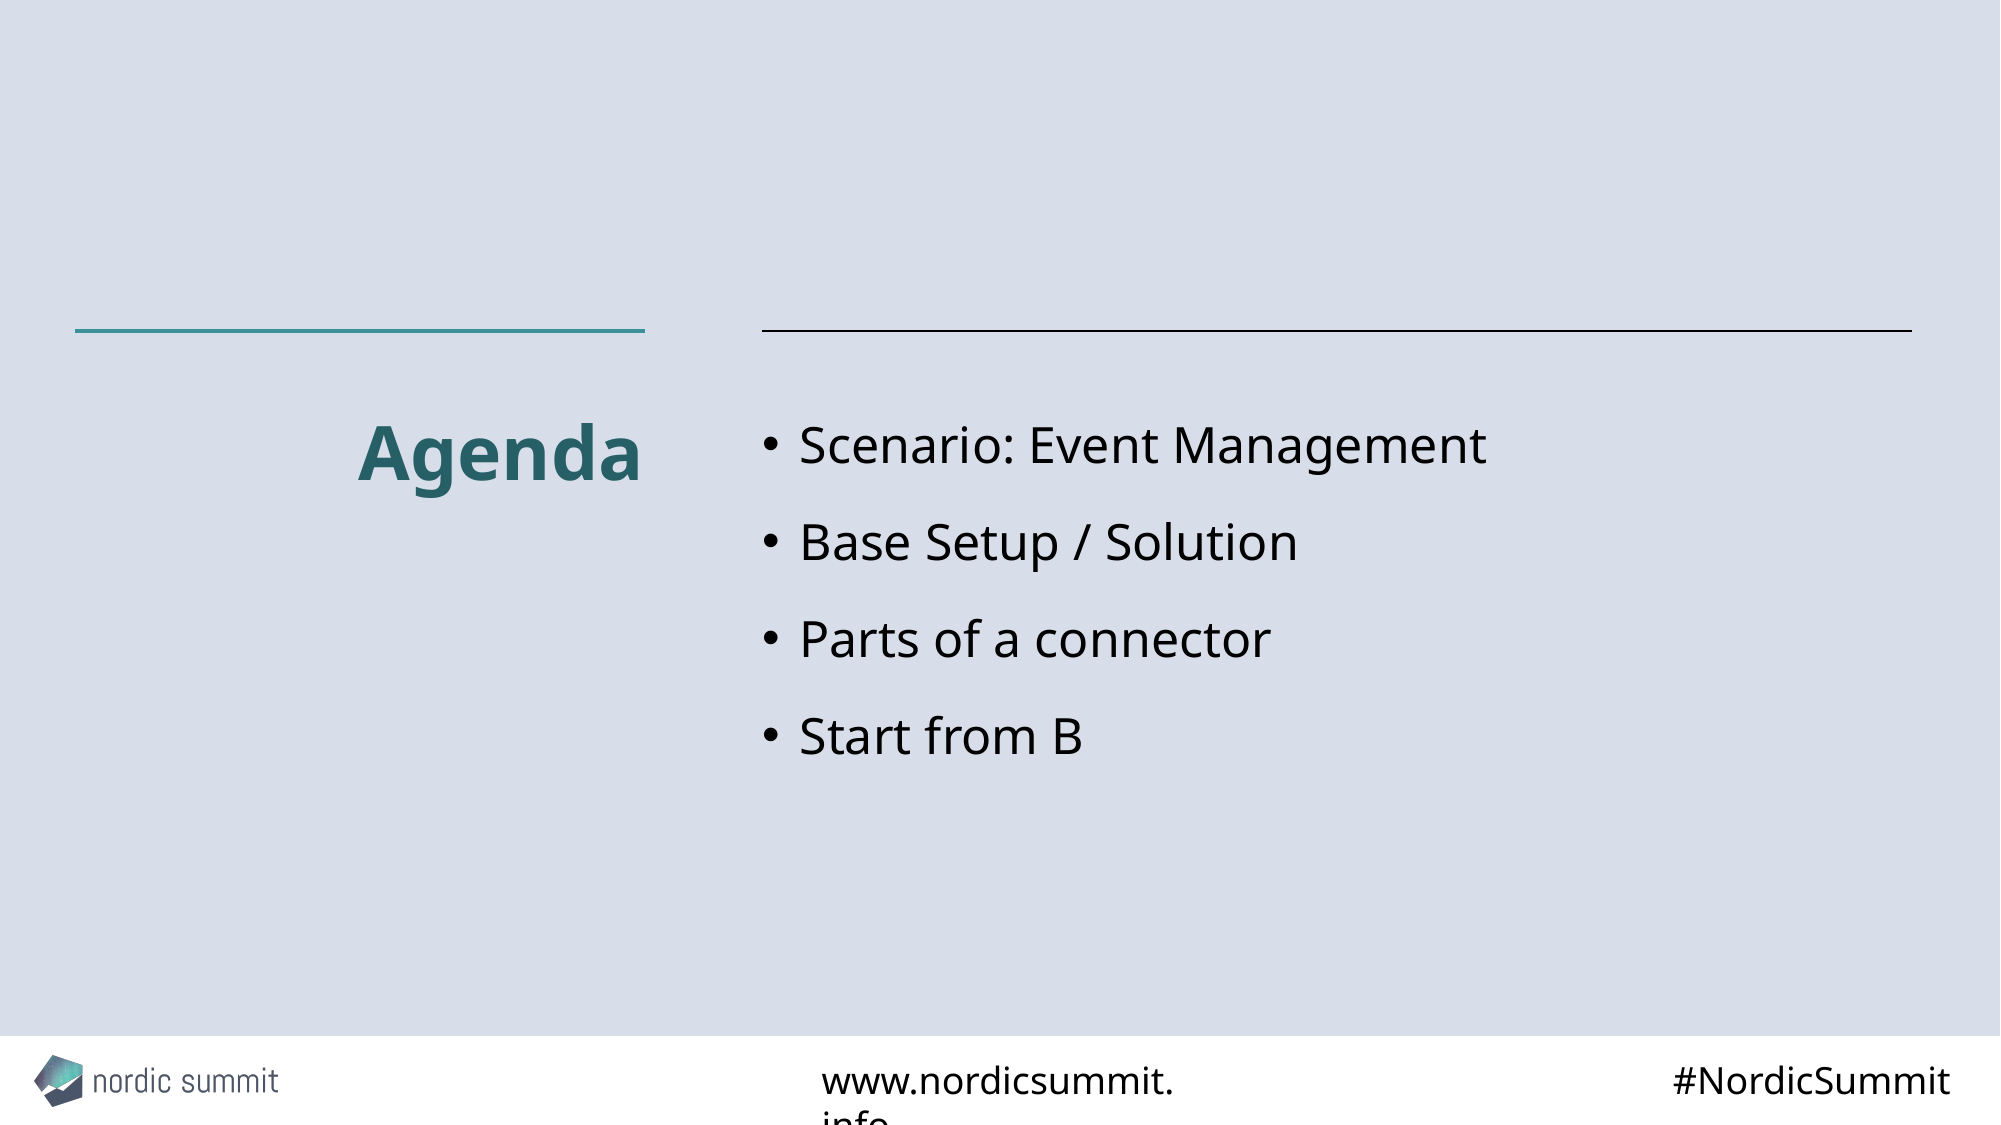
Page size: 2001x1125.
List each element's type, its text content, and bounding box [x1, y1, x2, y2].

picture [0, 0, 2000, 1036]
list Scenario: Event Management Base Setup / Solution Parts of a connector Start from B [762, 401, 1912, 862]
title Agenda [75, 387, 644, 491]
picture [34, 1055, 278, 1107]
